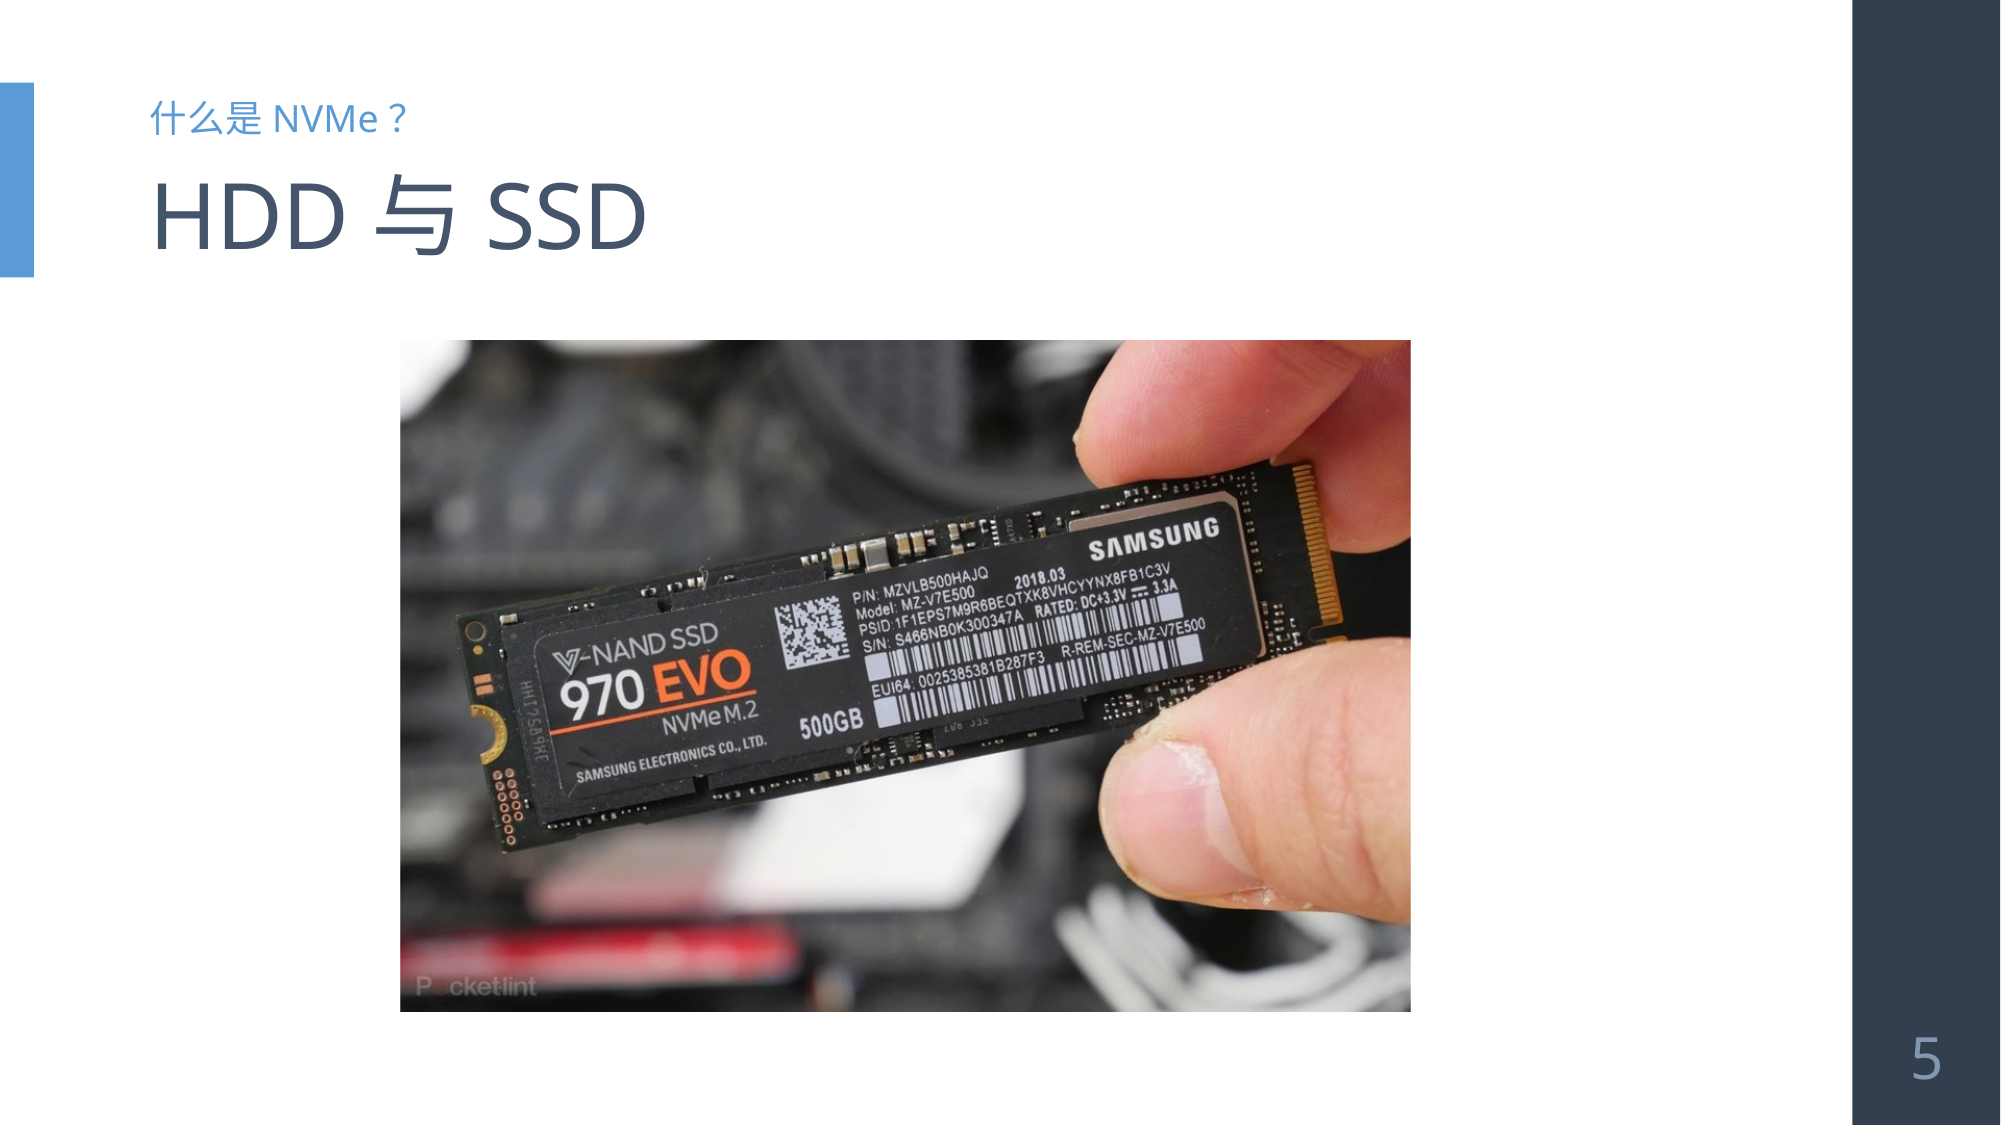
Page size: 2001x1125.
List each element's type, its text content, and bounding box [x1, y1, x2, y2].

title HDD与SSD [134, 155, 1734, 278]
slide_number 5 [1852, 1012, 2000, 1110]
picture [400, 340, 1411, 1012]
list 什么是NVMe？ [134, 82, 1734, 149]
